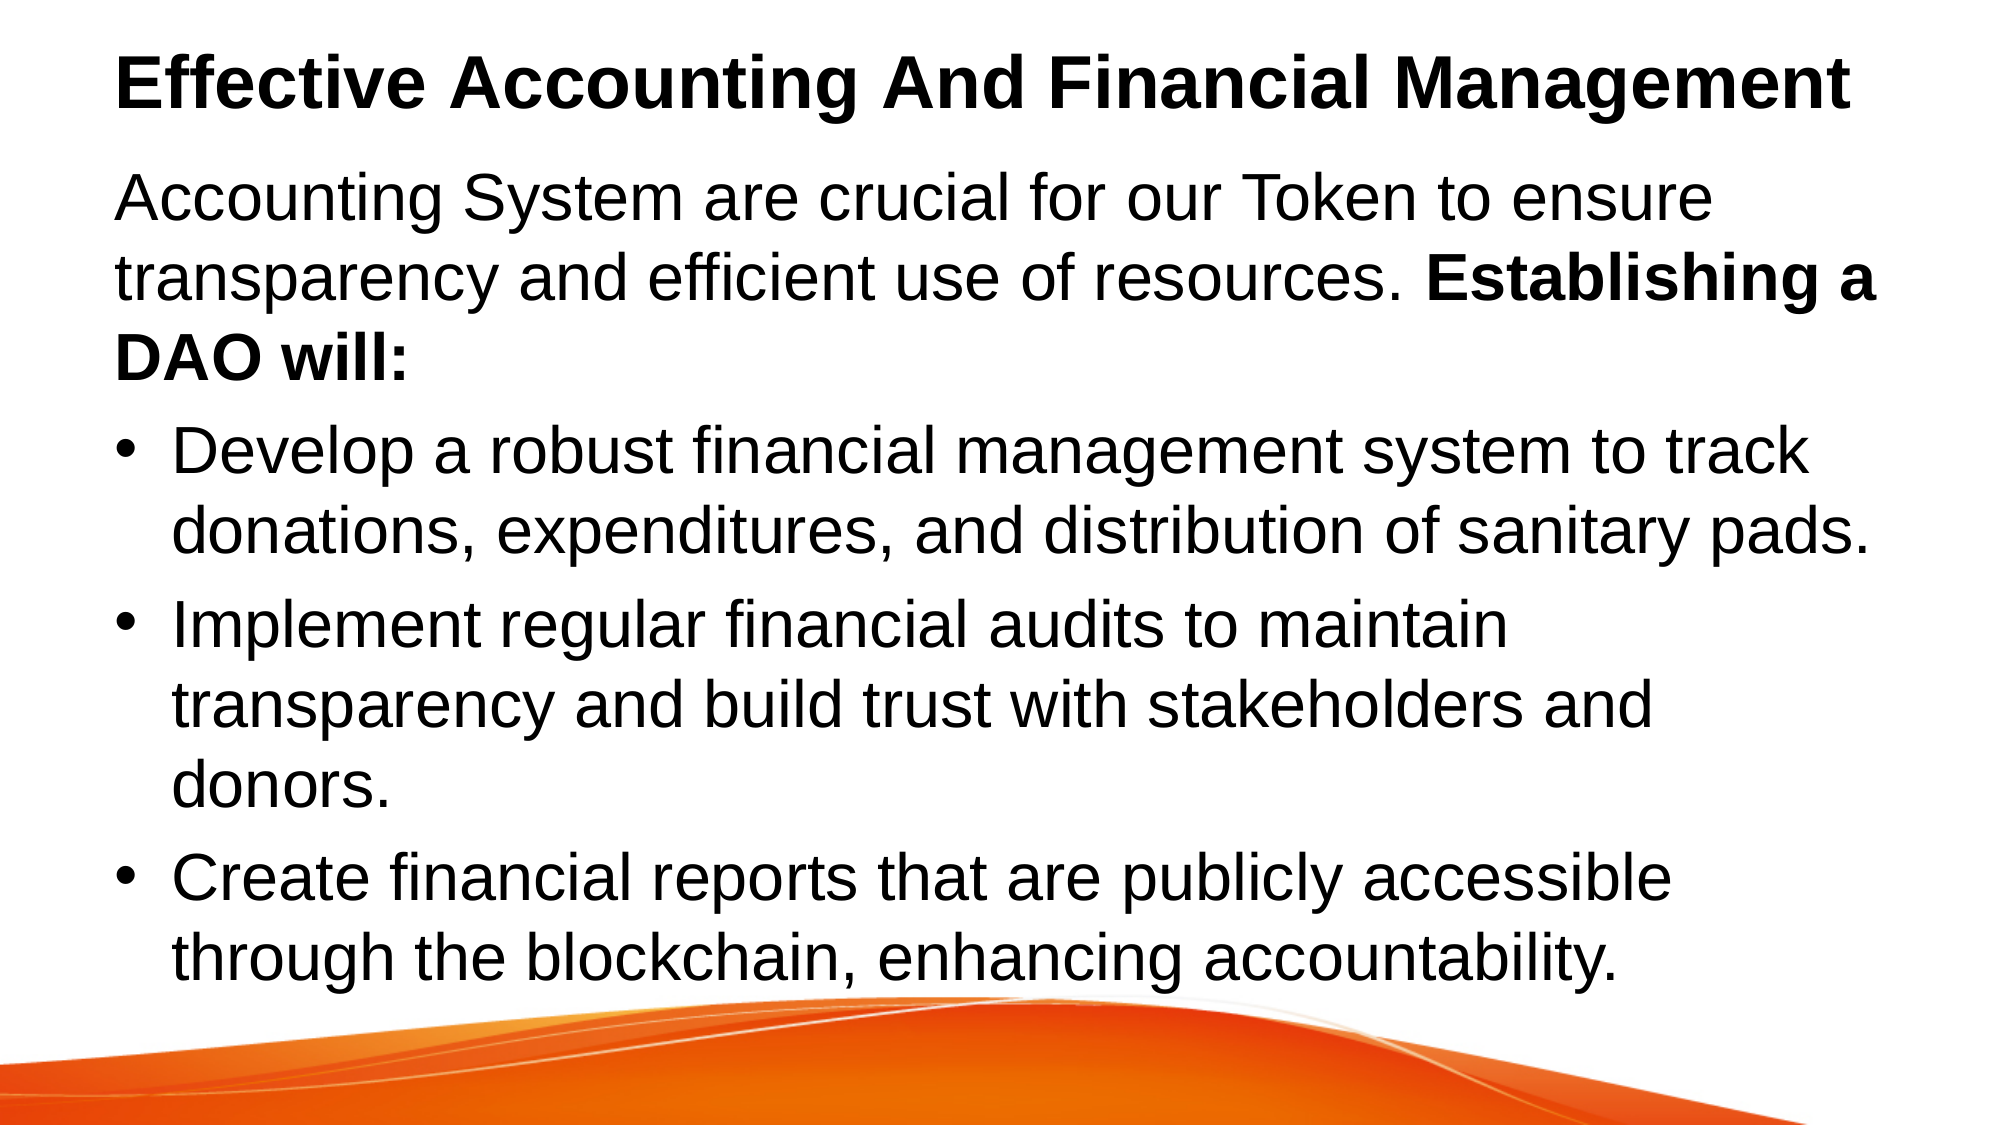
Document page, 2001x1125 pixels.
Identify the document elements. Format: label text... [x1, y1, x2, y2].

title Effective Accounting And Financial Management [99, 30, 1901, 127]
picture [0, 0, 2000, 1125]
list Accounting System are crucial for our Token to ensure transparency and efficient use of resources. Establishing a DAO will: Develop a robust financial management system to track donations, expenditures, and distribution of sanitary pads. Implement regular financial audits to maintain transparency and build trust with stakeholders and donors. Create financial reports that are publicly accessible through the blockchain, enhancing accountability. [99, 146, 1901, 1006]
